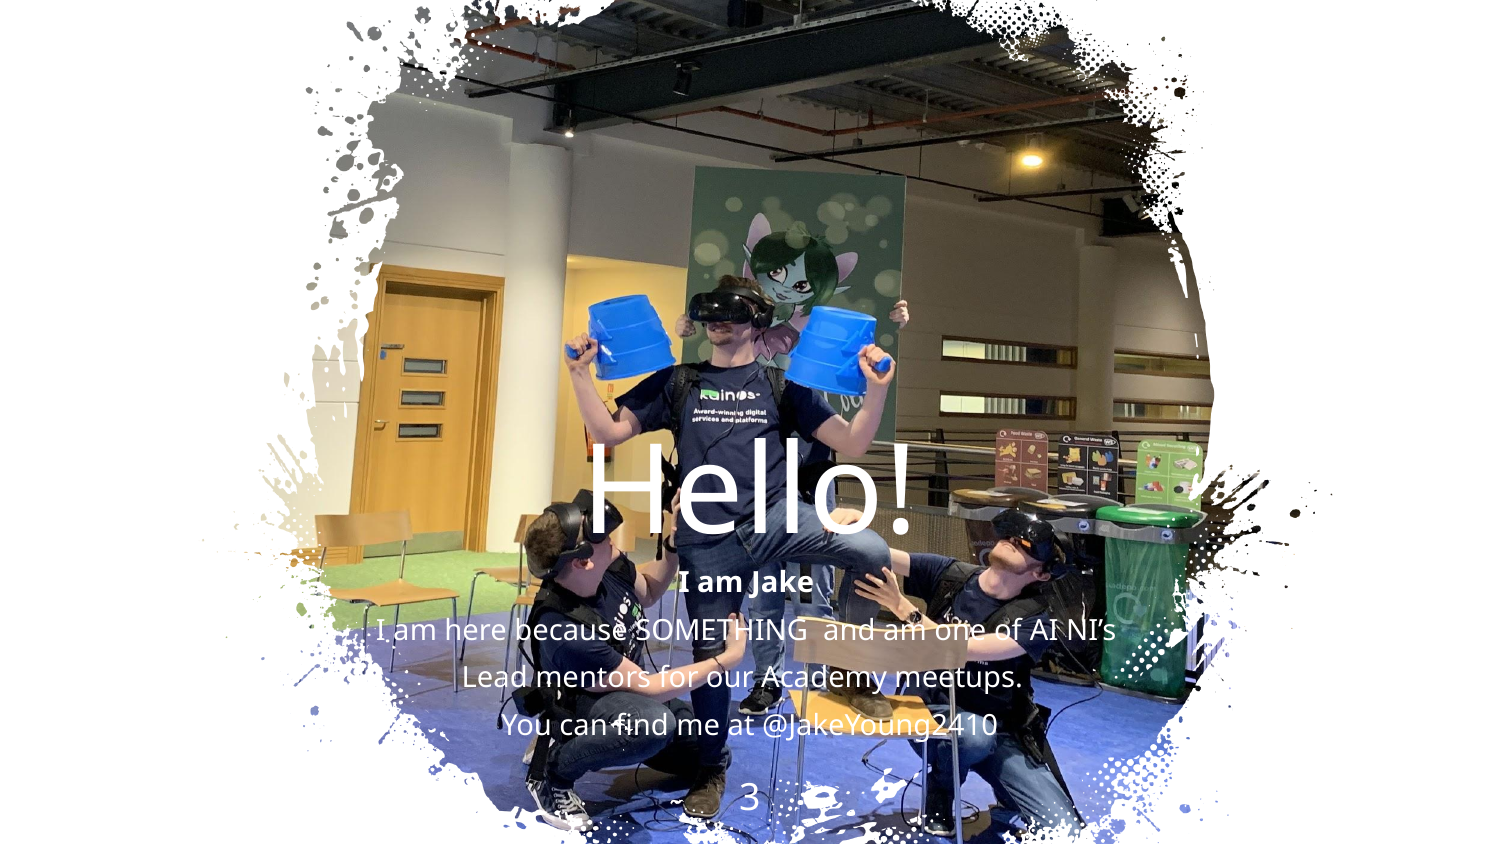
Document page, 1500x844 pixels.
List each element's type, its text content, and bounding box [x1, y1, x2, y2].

title Hello! [209, 383, 1291, 548]
picture [0, 0, 1500, 844]
slide_number ‹#› [705, 766, 795, 832]
subtitle I am Jake I am here because SOMETHING and am one of AI NI’s Lead mentors for our Academy meetups. You can find me at @JakeYoung2410 [209, 548, 1291, 799]
